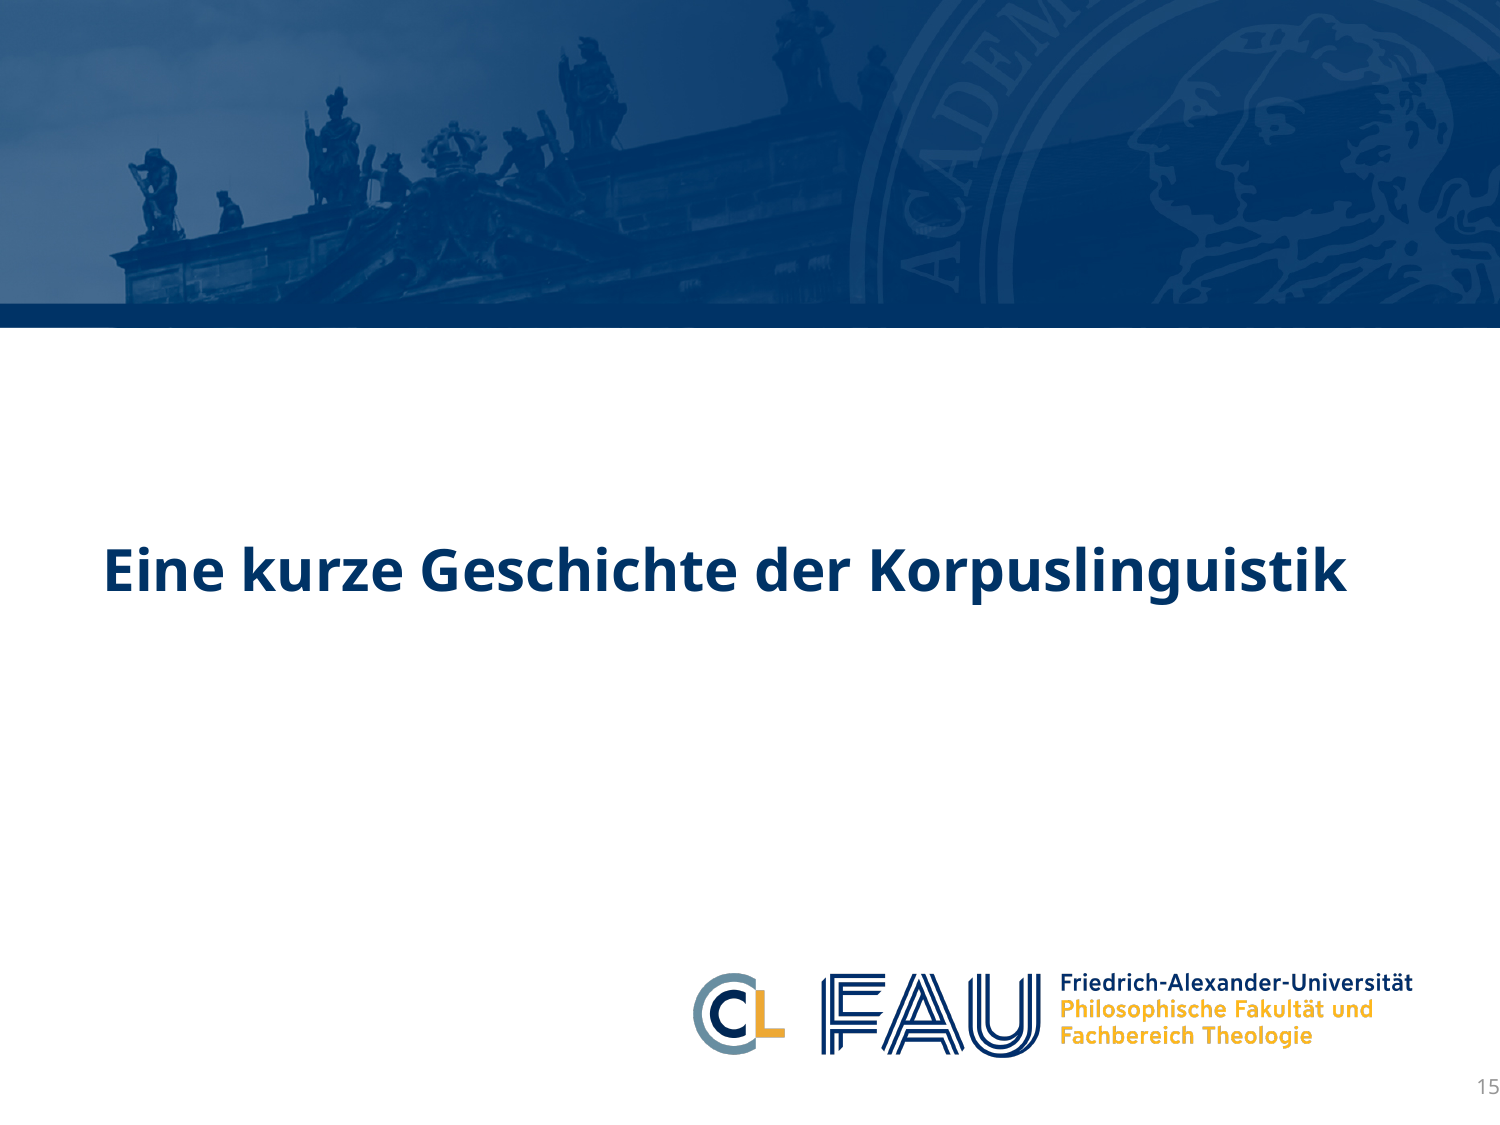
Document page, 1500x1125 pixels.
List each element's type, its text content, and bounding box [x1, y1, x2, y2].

picture [0, 0, 1500, 303]
slide_number 15 [1426, 1051, 1500, 1125]
title Eine kurze Geschichte der Korpuslinguistik [102, 532, 1438, 681]
picture [669, 952, 1438, 1076]
